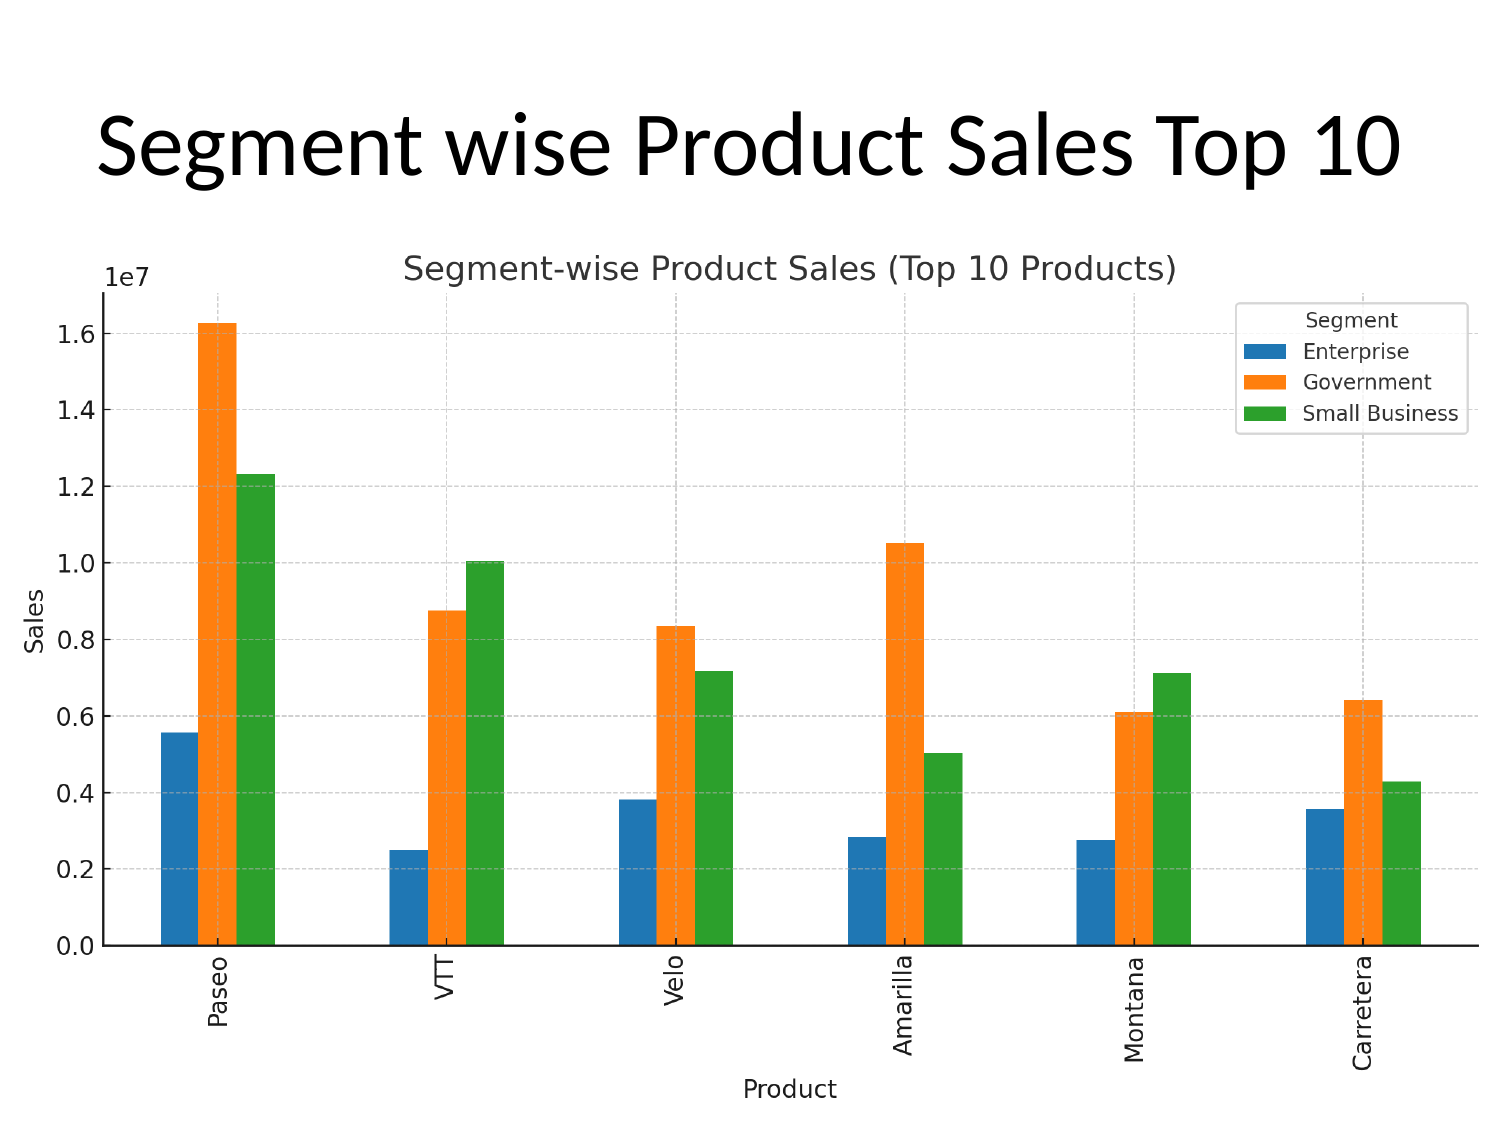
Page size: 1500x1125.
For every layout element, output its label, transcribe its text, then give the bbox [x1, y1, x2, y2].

title Segment wise Product Sales Top 10 [75, 45, 1425, 231]
picture [0, 232, 1500, 1125]
